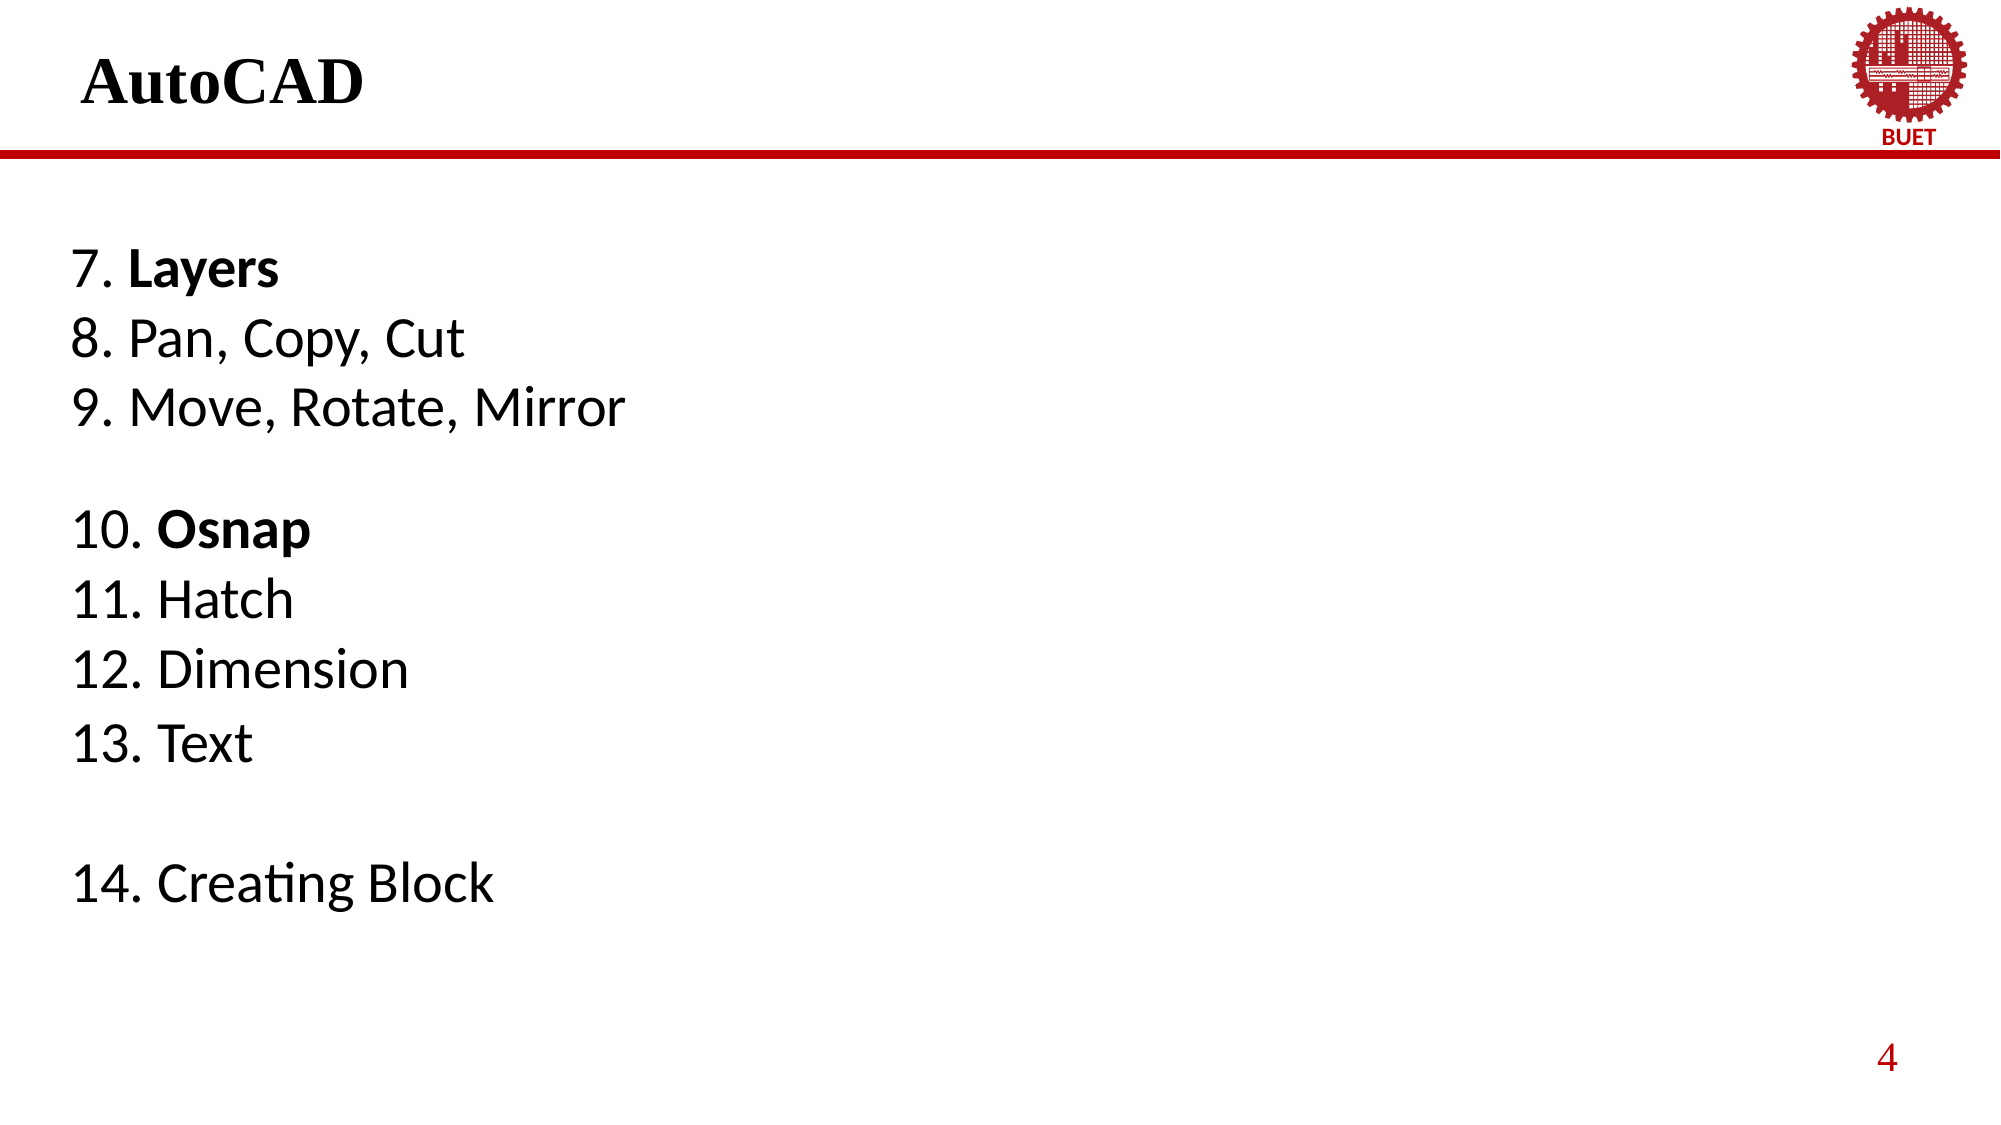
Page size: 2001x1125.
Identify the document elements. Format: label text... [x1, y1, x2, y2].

text_box AutoCAD [65, 29, 1527, 124]
text_box 10. Osnap 11. Hatch 12. Dimension [55, 482, 1742, 696]
slide_number 444 [1859, 1050, 1935, 1110]
picture [1849, 5, 1968, 123]
text_box 13. Text 14. Creating Block [55, 696, 1909, 922]
text_box BUET [1866, 113, 2000, 154]
text_box 7. Layers 8. Pan, Copy, Cut 9. Move, Rotate, Mirror [55, 221, 1742, 446]
